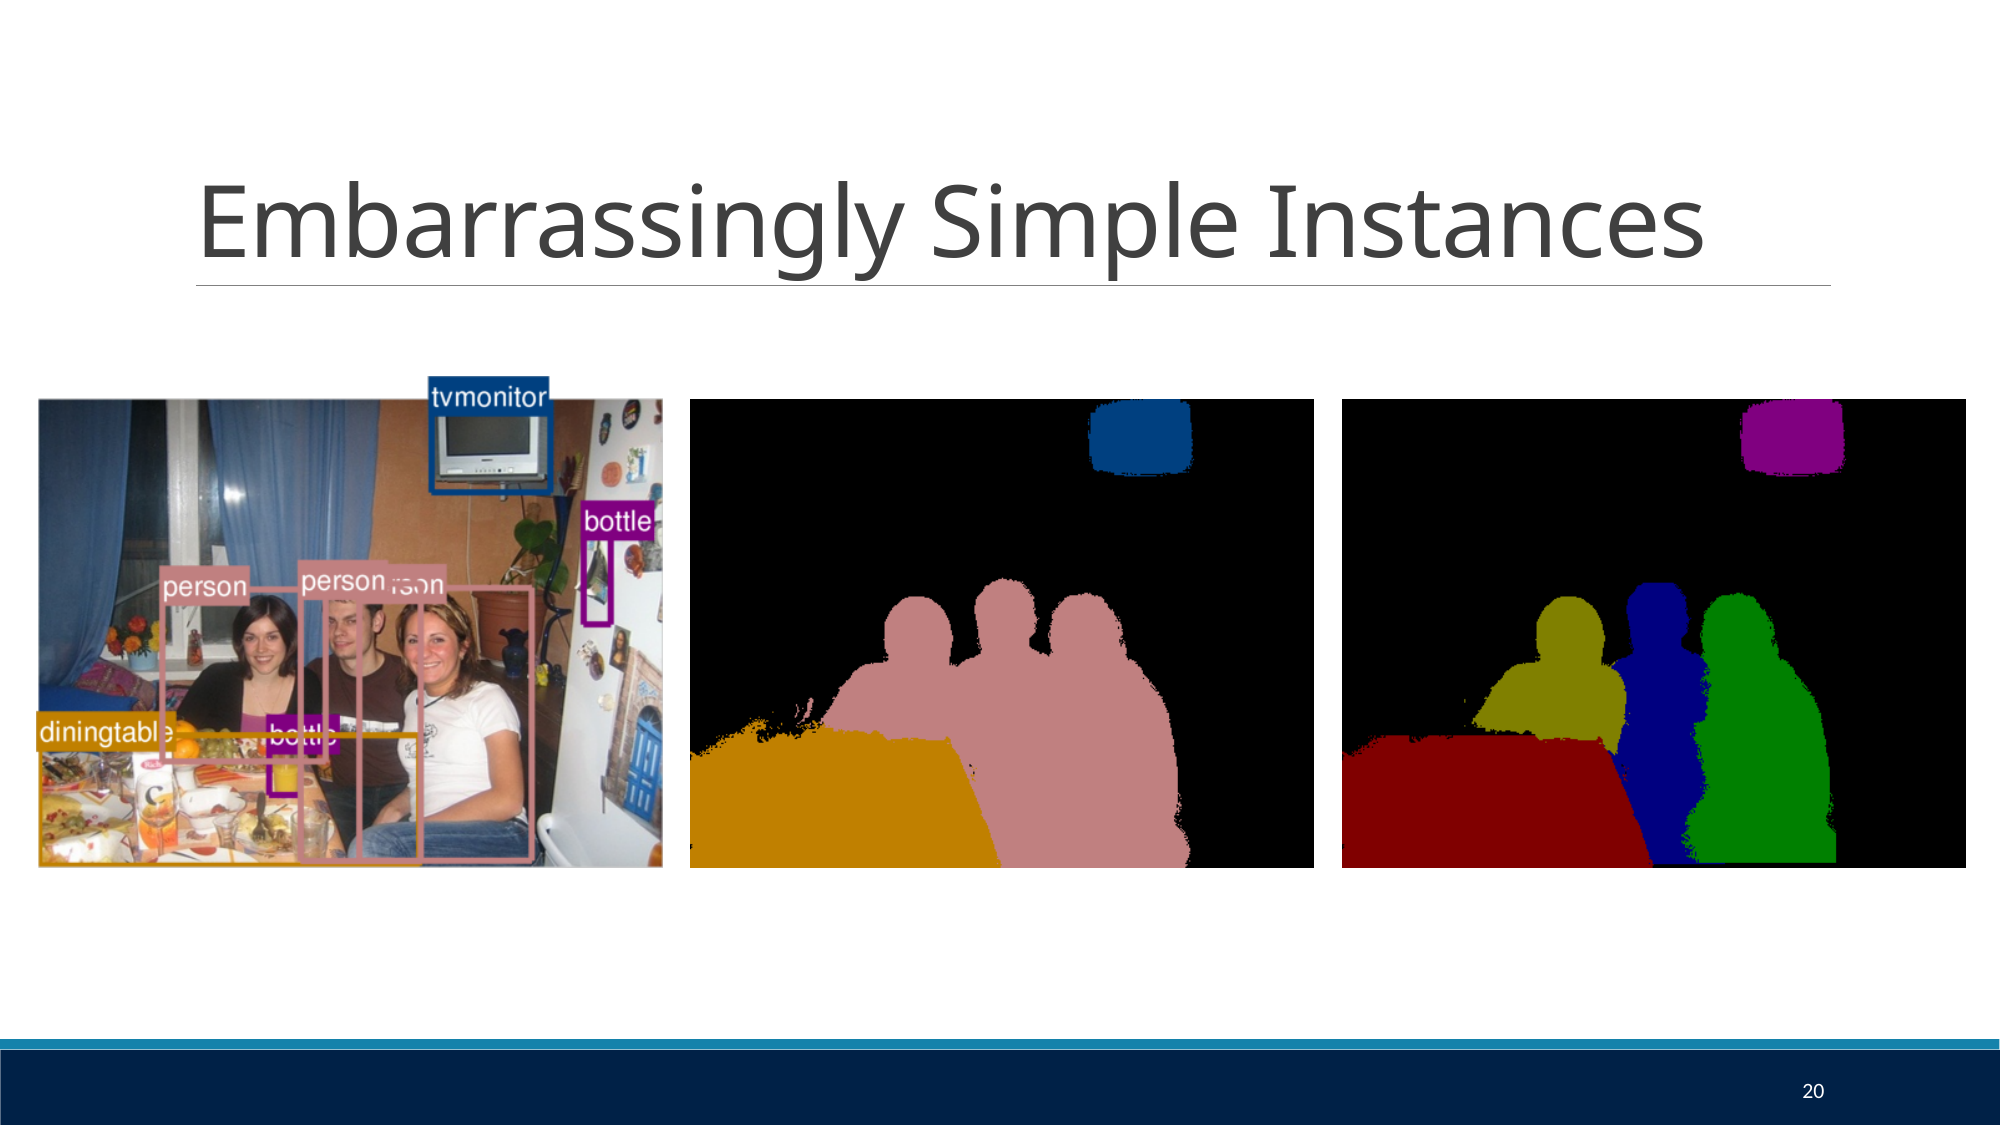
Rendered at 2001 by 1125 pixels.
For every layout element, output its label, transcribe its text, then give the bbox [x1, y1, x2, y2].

picture [1341, 399, 1966, 868]
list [35, 375, 663, 868]
slide_number 20 [1624, 1059, 1840, 1120]
picture [690, 399, 1315, 868]
title Embarrassingly Simple Instances [180, 47, 1830, 285]
